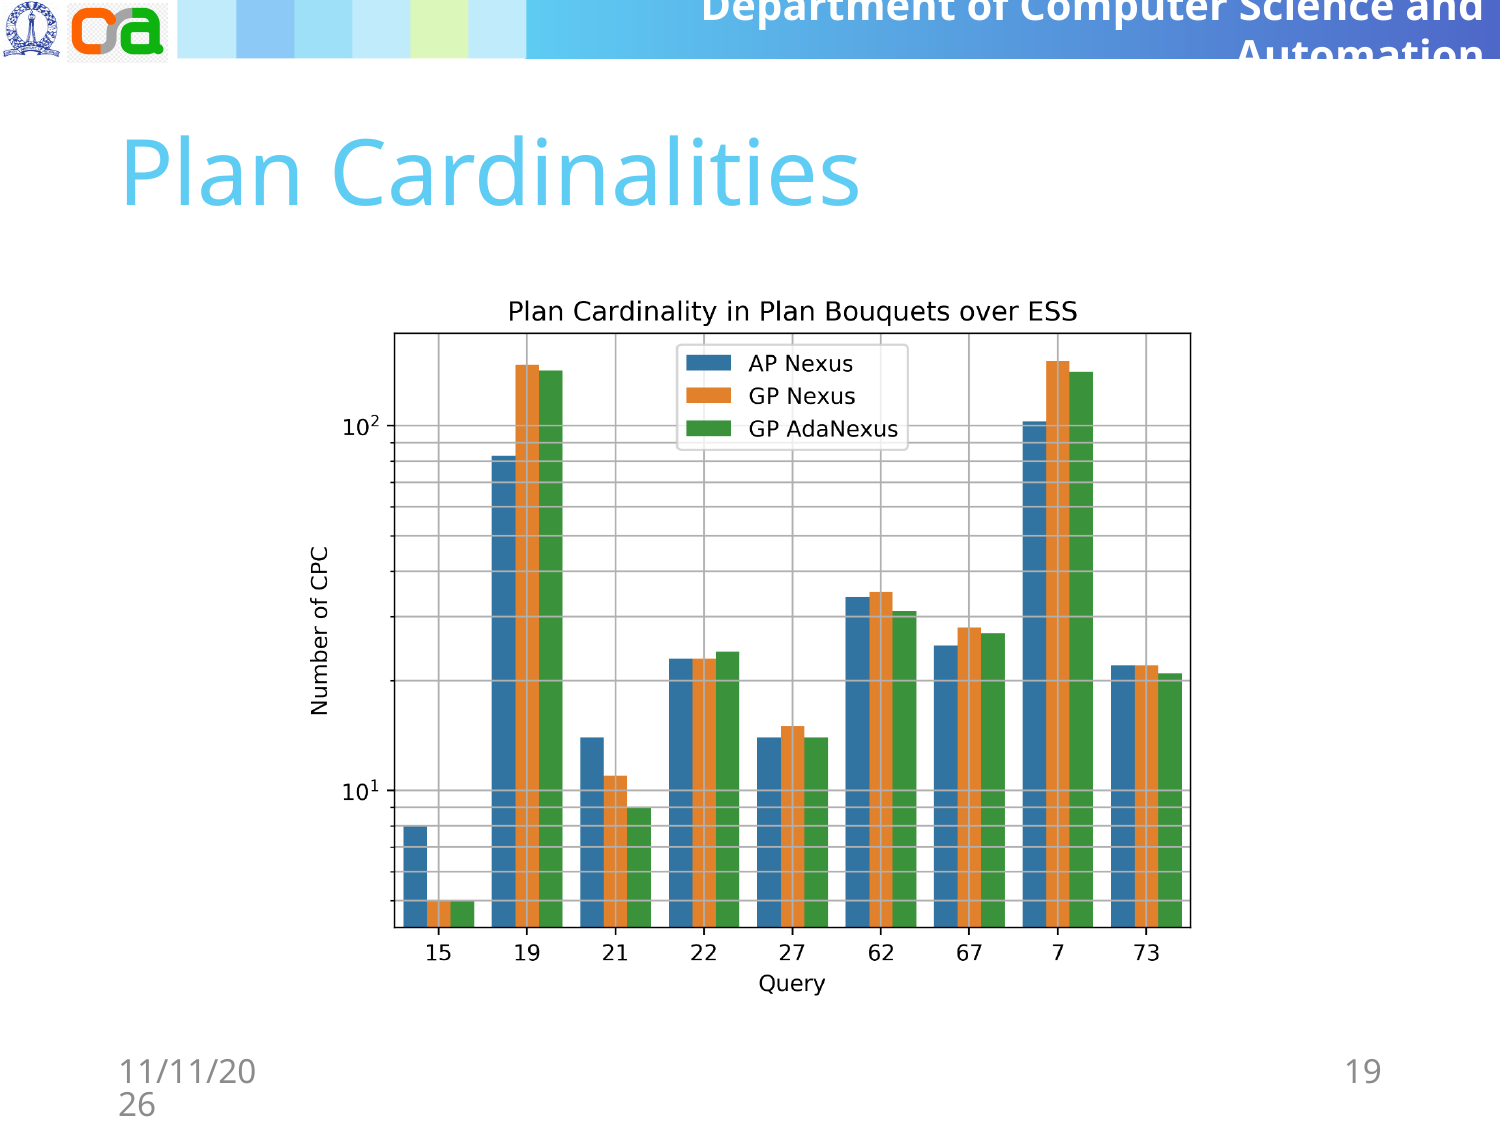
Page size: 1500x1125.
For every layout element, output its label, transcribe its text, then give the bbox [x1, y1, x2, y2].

slide_number 19 [1248, 1042, 1397, 1103]
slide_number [103, 1042, 273, 1103]
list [294, 284, 1206, 1011]
picture [67, 3, 168, 63]
title Plan Cardinalities [103, 66, 1397, 285]
